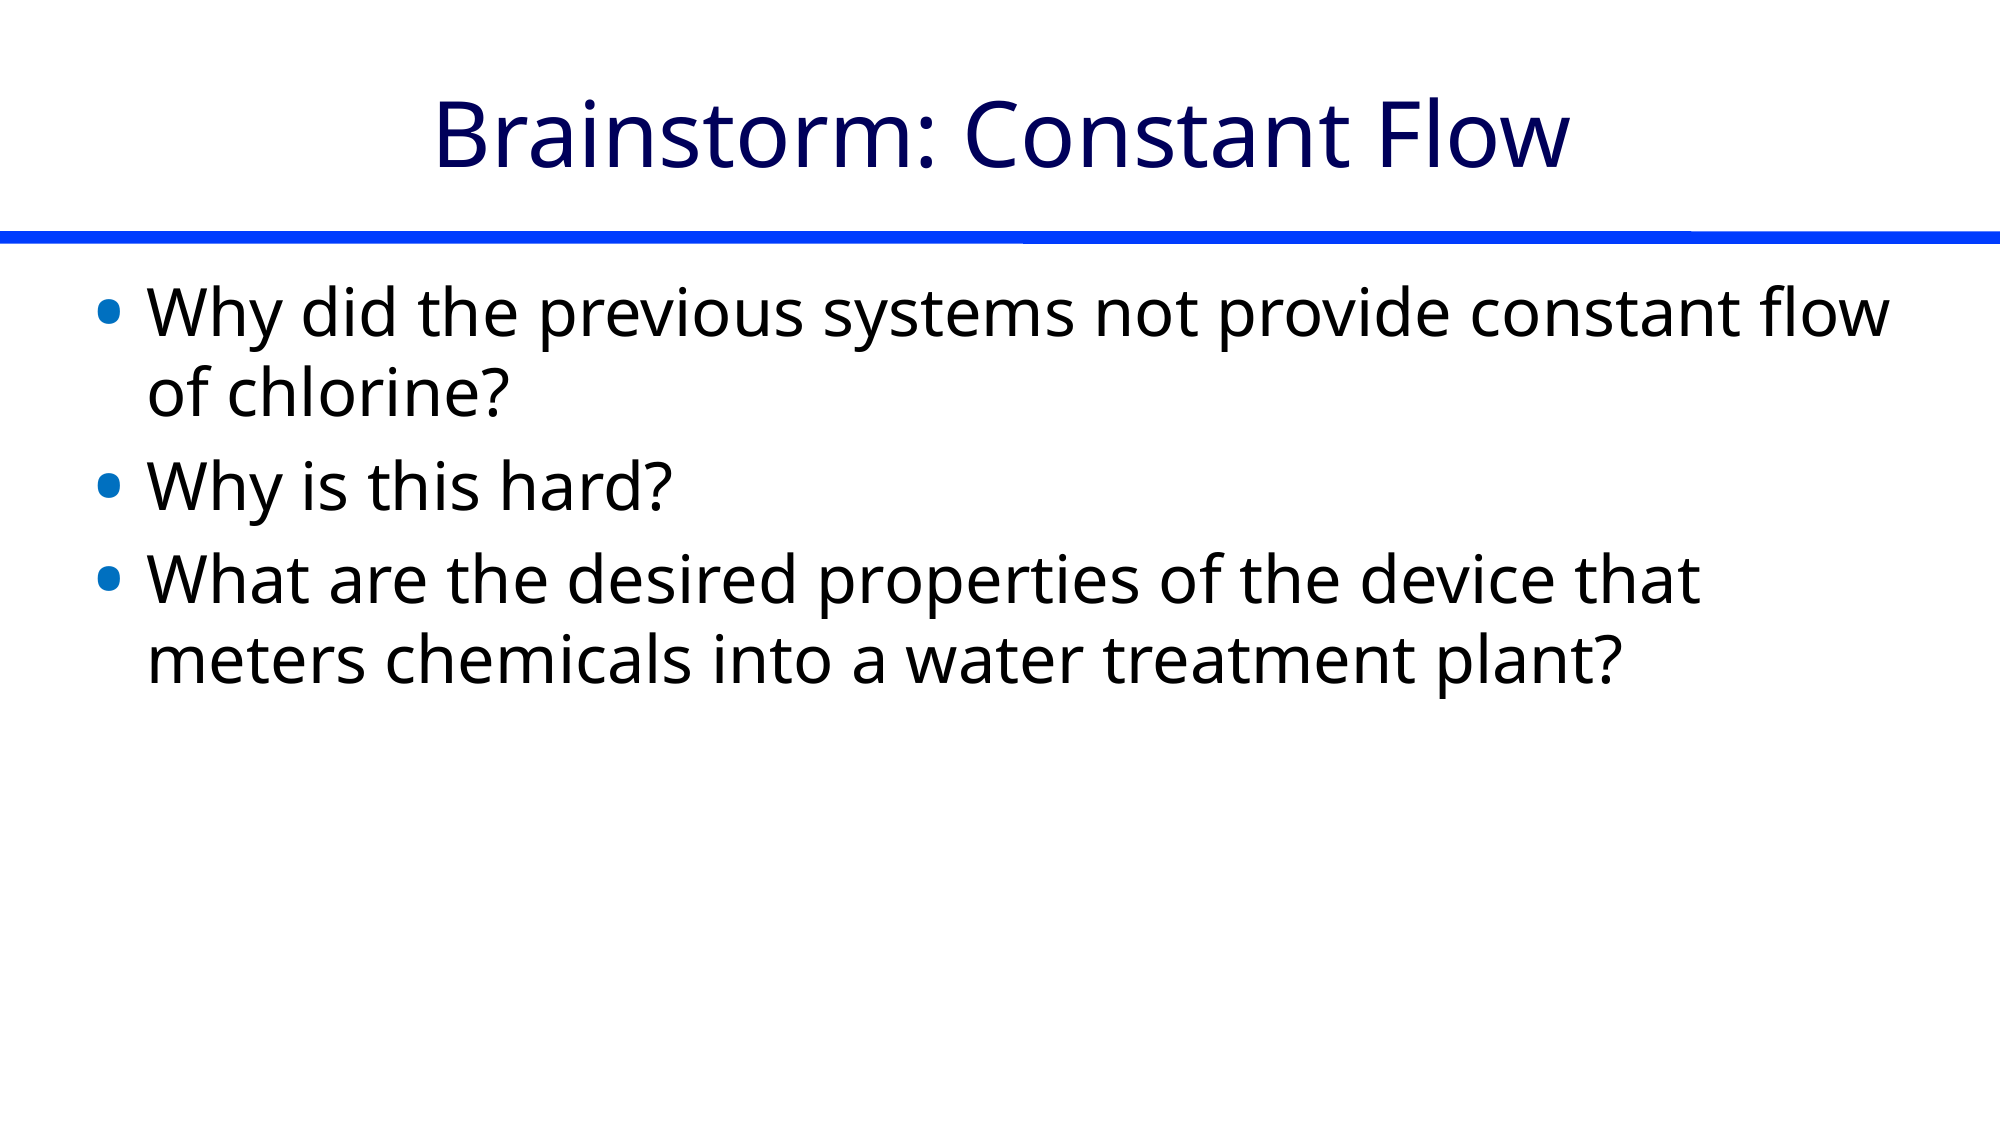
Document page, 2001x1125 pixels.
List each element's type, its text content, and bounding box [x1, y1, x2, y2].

list Why did the previous systems not provide constant flow of chlorine? Why is this hard? What are the desired properties of the device that meters chemicals into a water treatment plant? [74, 262, 1930, 1006]
title Brainstorm: Constant Flow [75, 37, 1930, 225]
